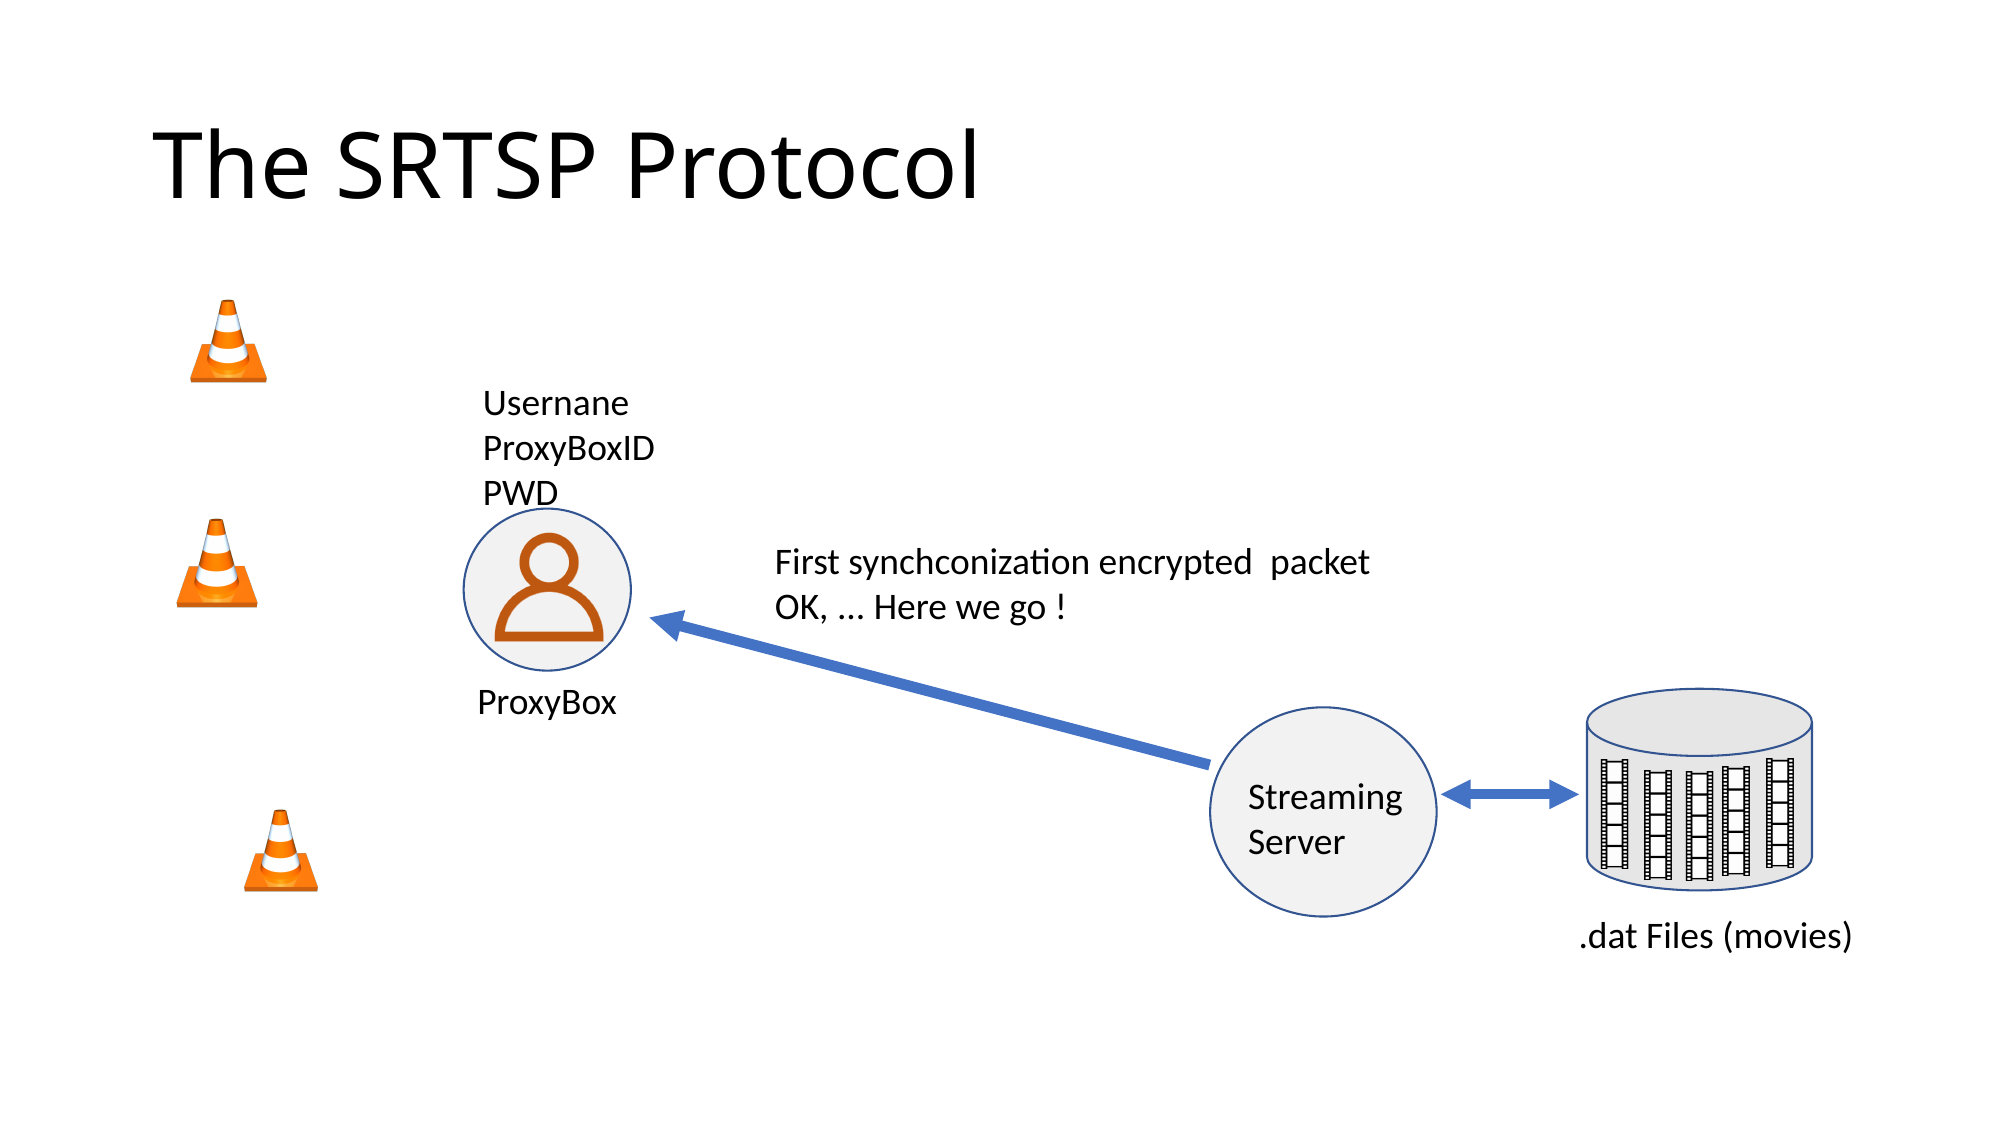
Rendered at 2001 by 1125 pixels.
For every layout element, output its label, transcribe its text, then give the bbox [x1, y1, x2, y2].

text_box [649, 617, 1210, 765]
picture [172, 518, 262, 608]
picture [186, 299, 271, 384]
text_box [516, 666, 579, 672]
text_box ProxyBox [462, 669, 632, 729]
text_box [1209, 706, 1438, 918]
text_box [628, 565, 632, 615]
picture [240, 809, 323, 892]
text_box Usernane ProxyBoxID PWD [468, 370, 671, 520]
text_box [462, 558, 469, 621]
title The SRTSP Protocol [137, 59, 1863, 278]
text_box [1586, 688, 1812, 891]
text_box First synchconization encrypted packet OK, ... Here we go ! [760, 529, 1395, 679]
text_box .dat Files (movies) [1563, 903, 1869, 963]
picture [469, 508, 628, 666]
text_box Streaming Server [1233, 765, 1419, 870]
